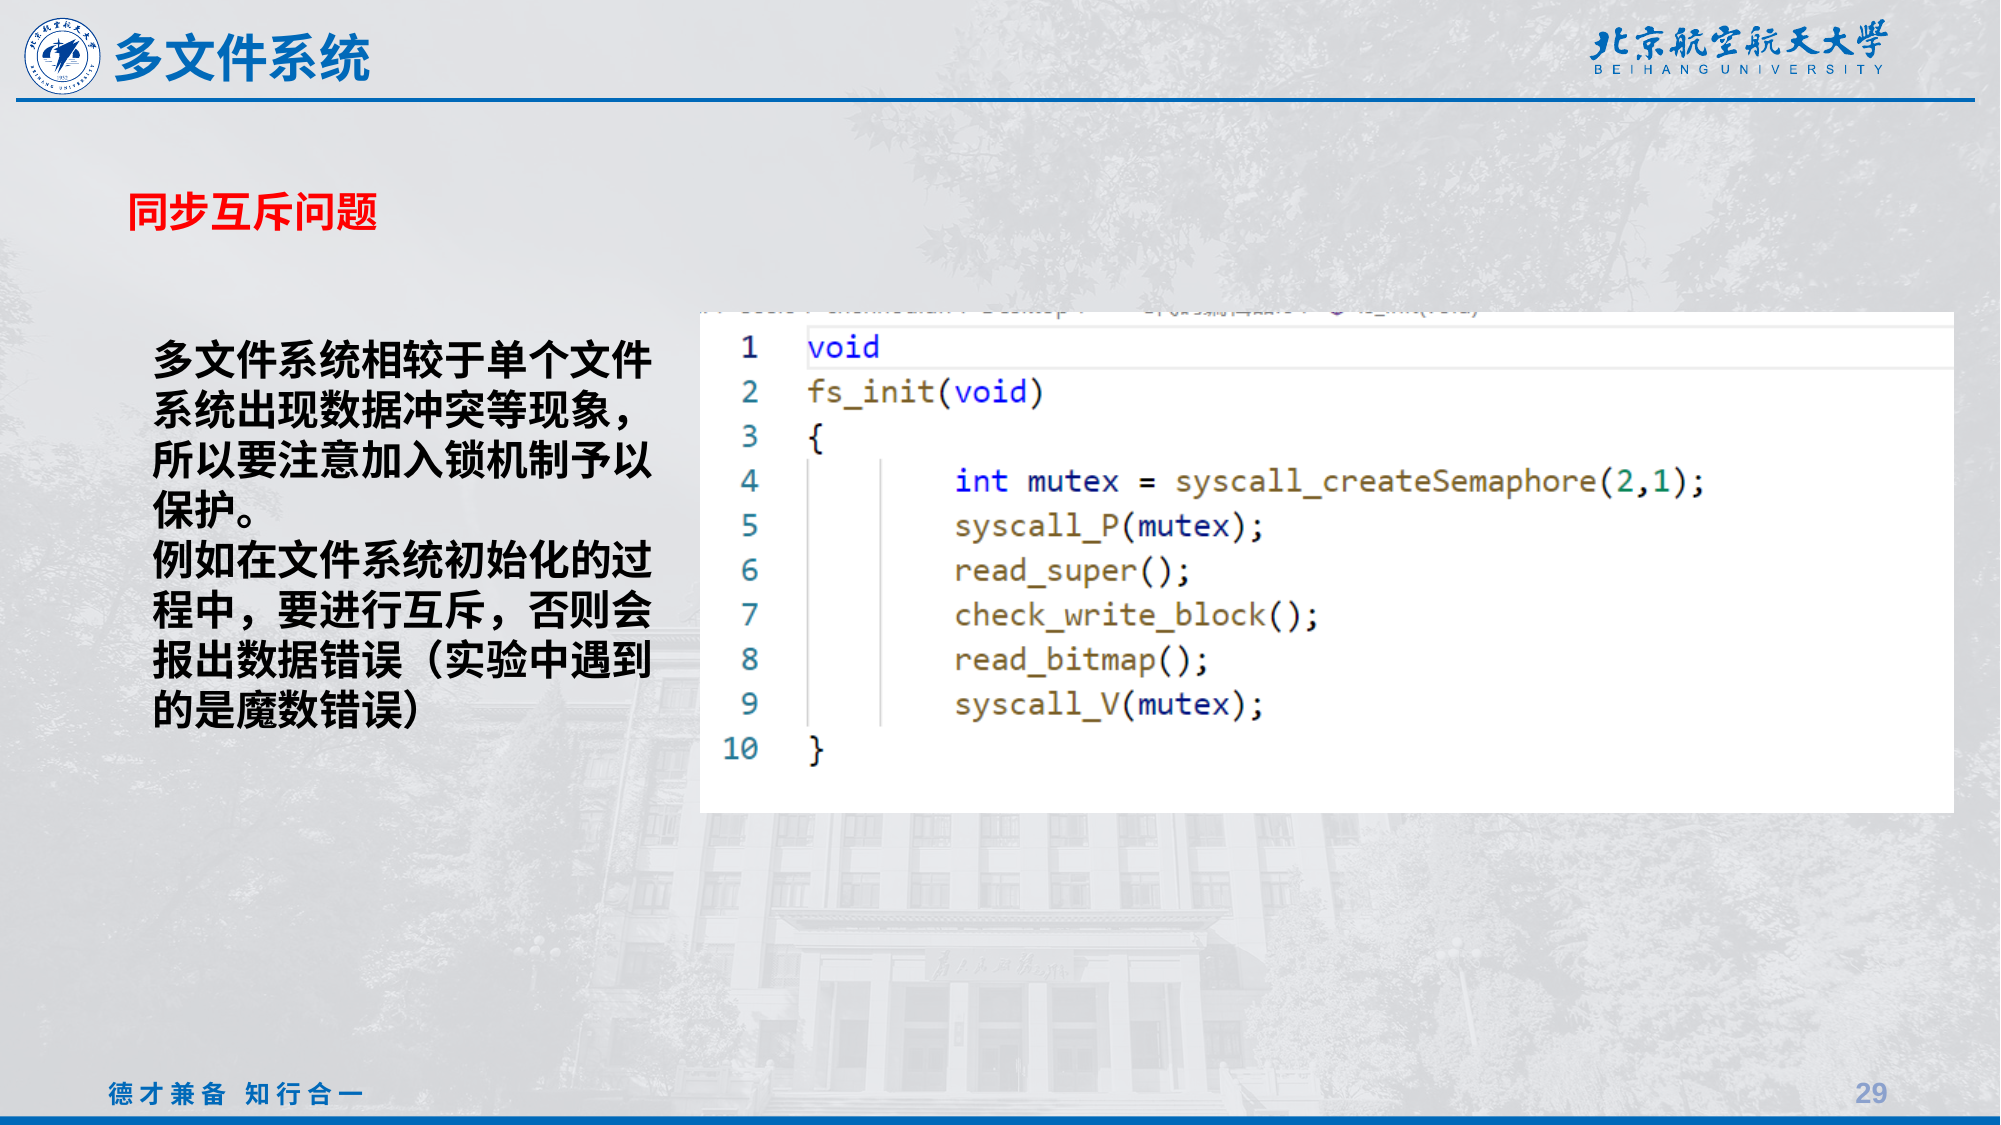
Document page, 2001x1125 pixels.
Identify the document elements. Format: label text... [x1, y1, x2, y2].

picture [700, 312, 1954, 813]
slide_number 29 [1437, 1080, 1888, 1105]
list 多文件系统 [112, 25, 1177, 97]
text_box 同步互斥问题 [112, 178, 506, 244]
text_box 多文件系统相较于单个文件系统出现数据冲突等现象，所以要注意加入锁机制予以保护。 例如在文件系统初始化的过程中，要进行互斥，否则会报出数据错误（实验中遇到的是魔数错误） [137, 326, 700, 741]
